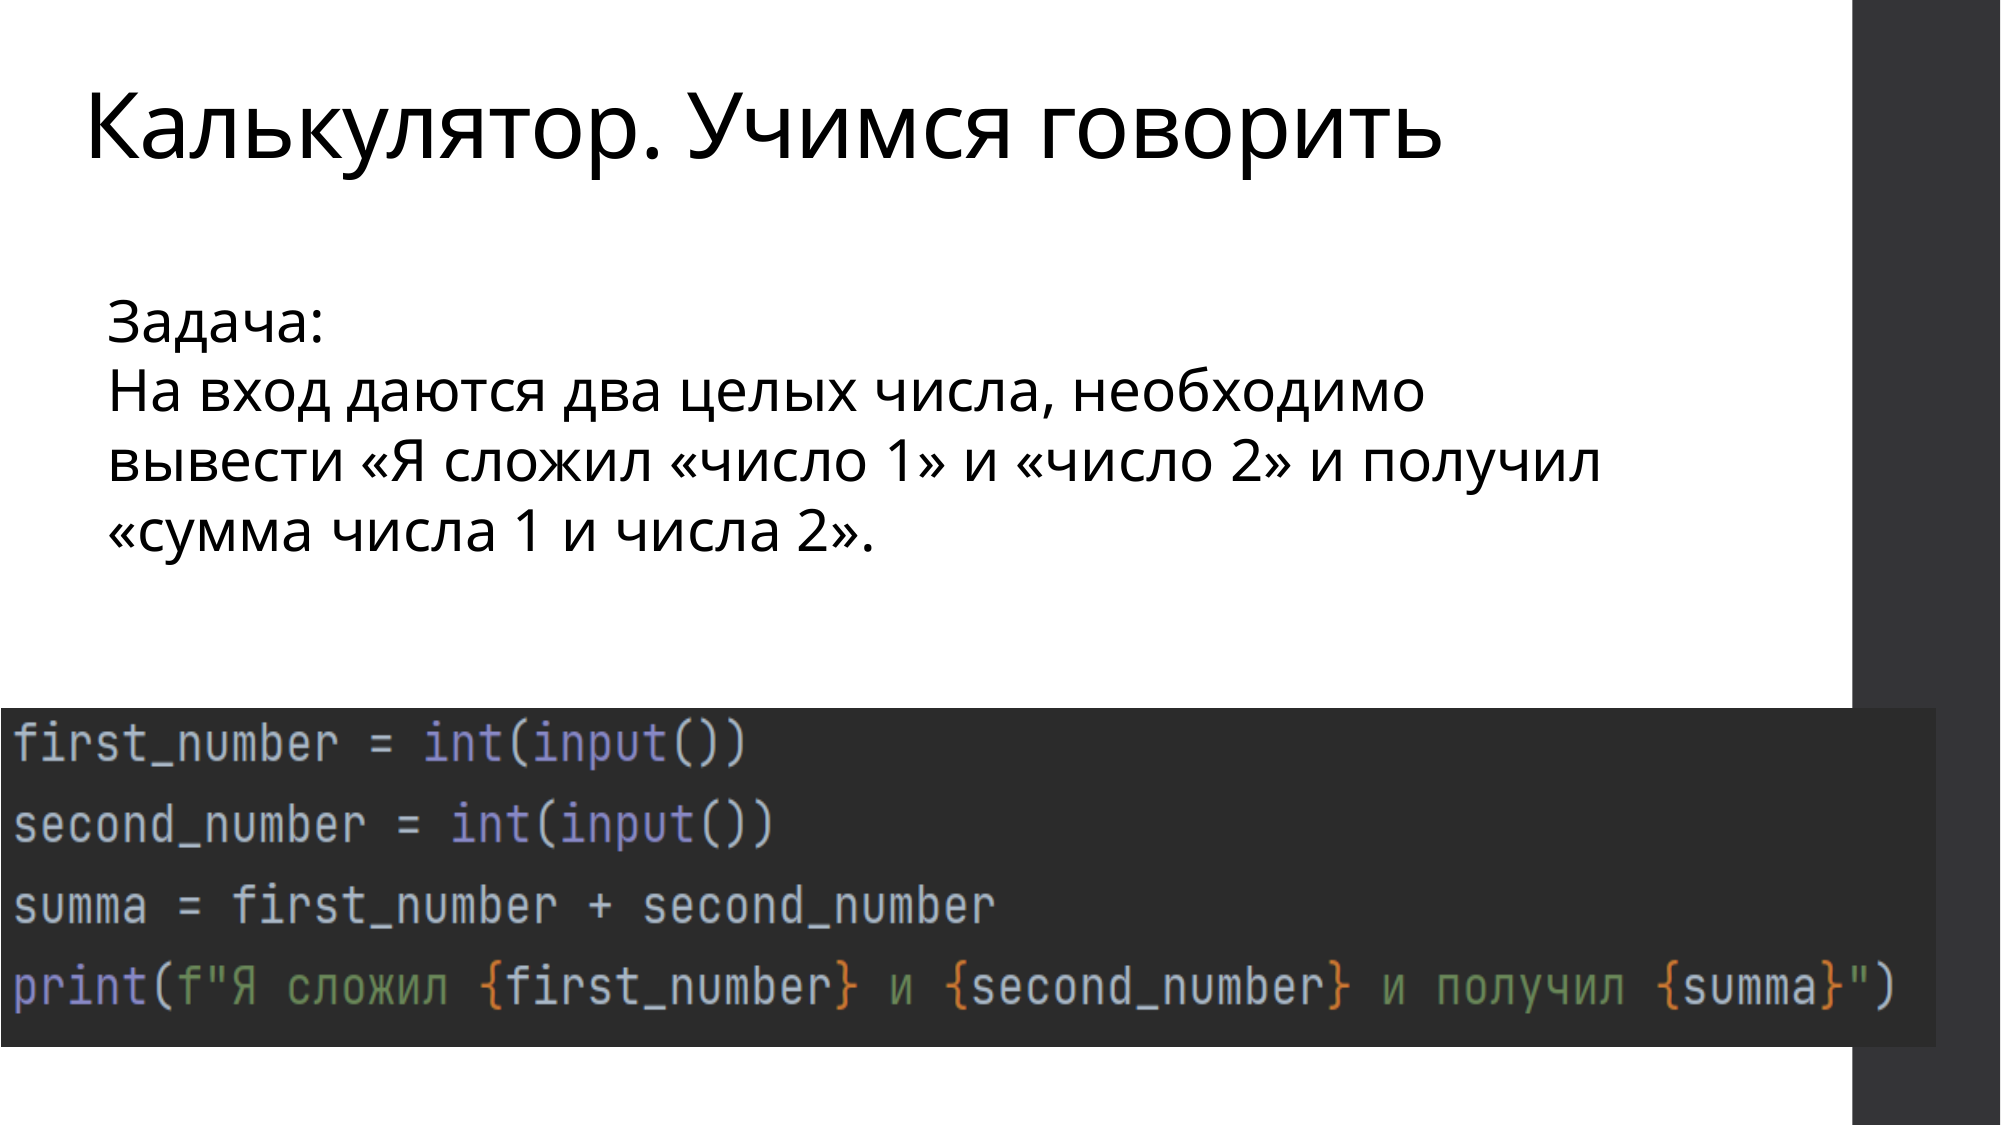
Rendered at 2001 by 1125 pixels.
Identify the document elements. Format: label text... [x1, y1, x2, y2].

title Калькулятор. Учимся говорить [68, 37, 1659, 186]
text_box Задача: На вход даются два целых числа, необходимо вывести «Я сложил «число 1» и «число 2» и получил «сумма числа 1 и числа 2». [93, 276, 1659, 571]
picture [1, 707, 1936, 1047]
